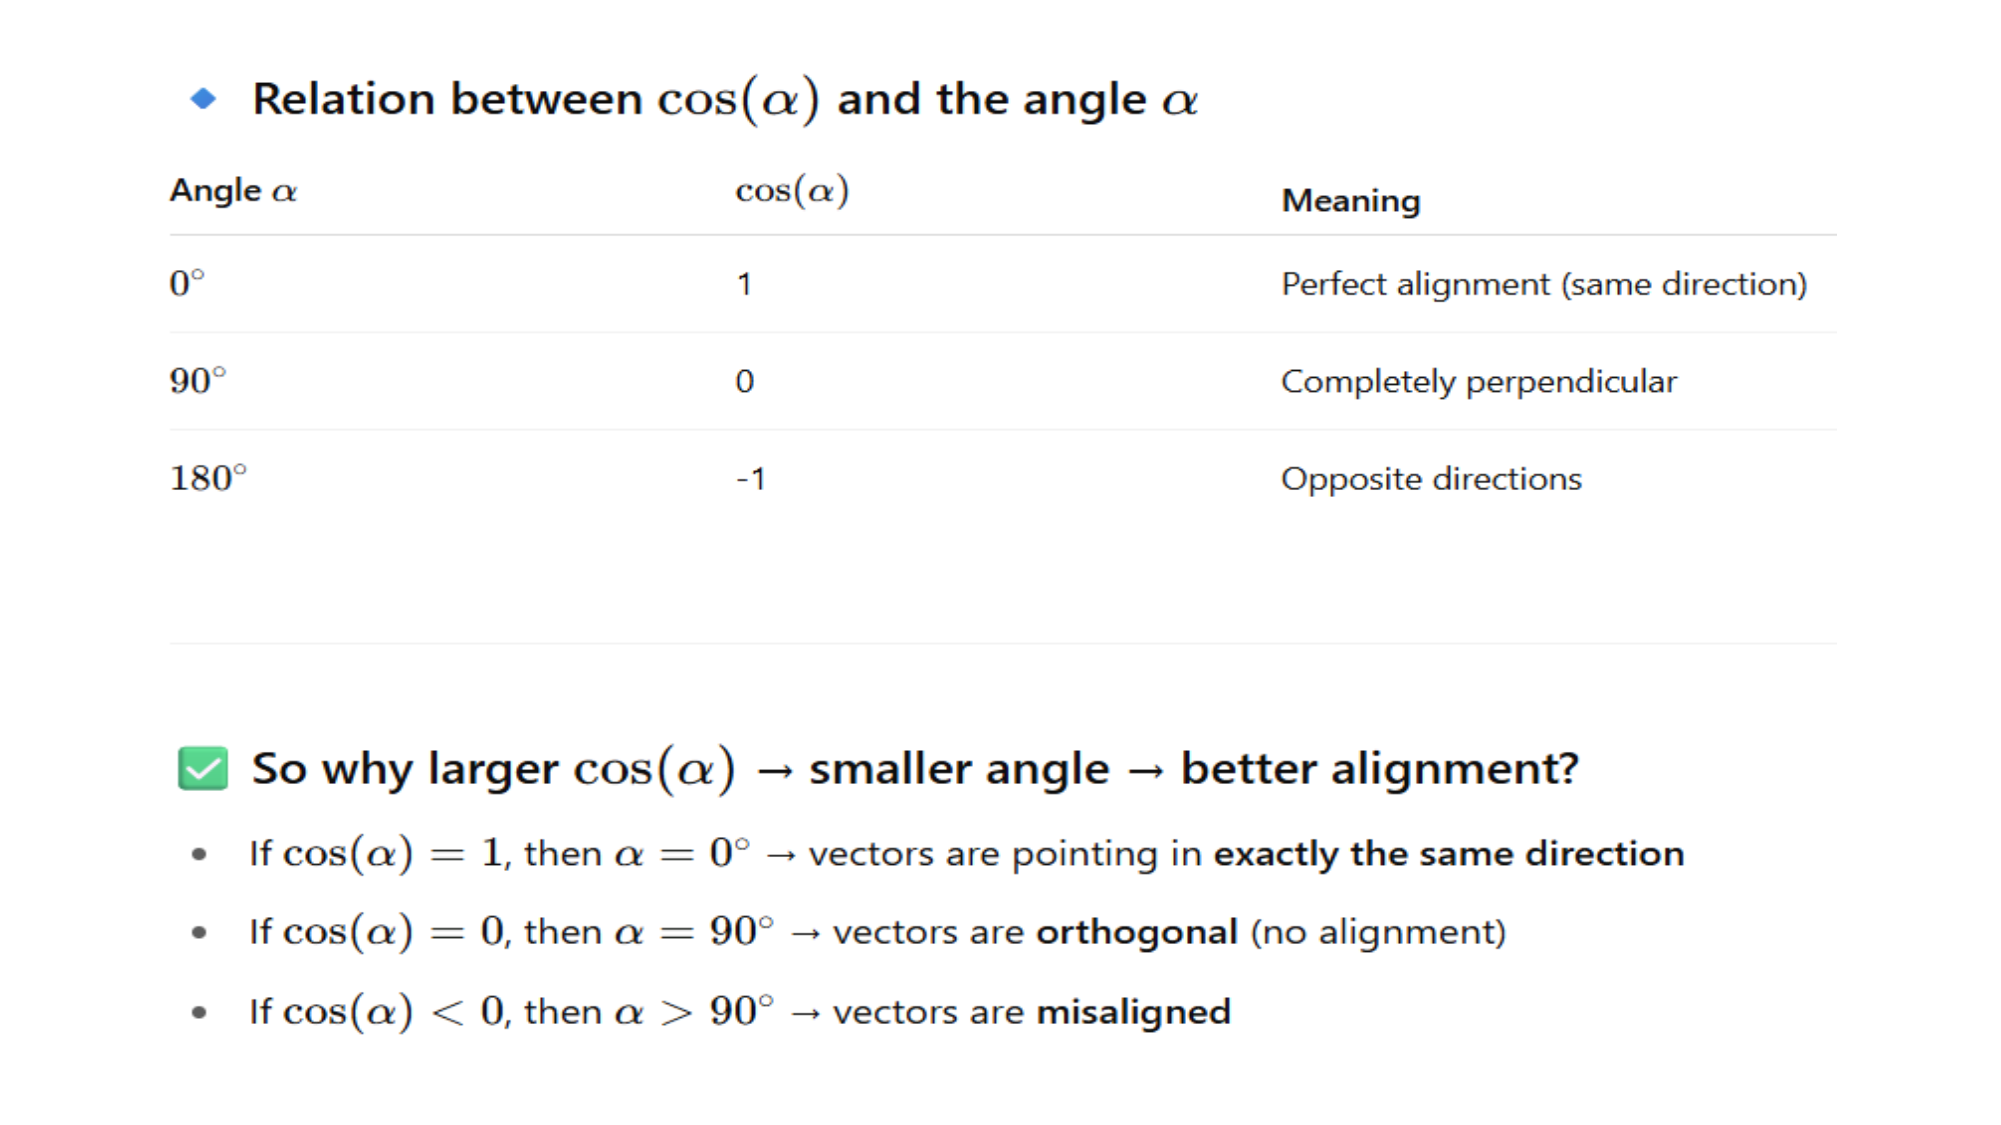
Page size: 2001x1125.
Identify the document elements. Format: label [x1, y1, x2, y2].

picture [94, 43, 1837, 1064]
